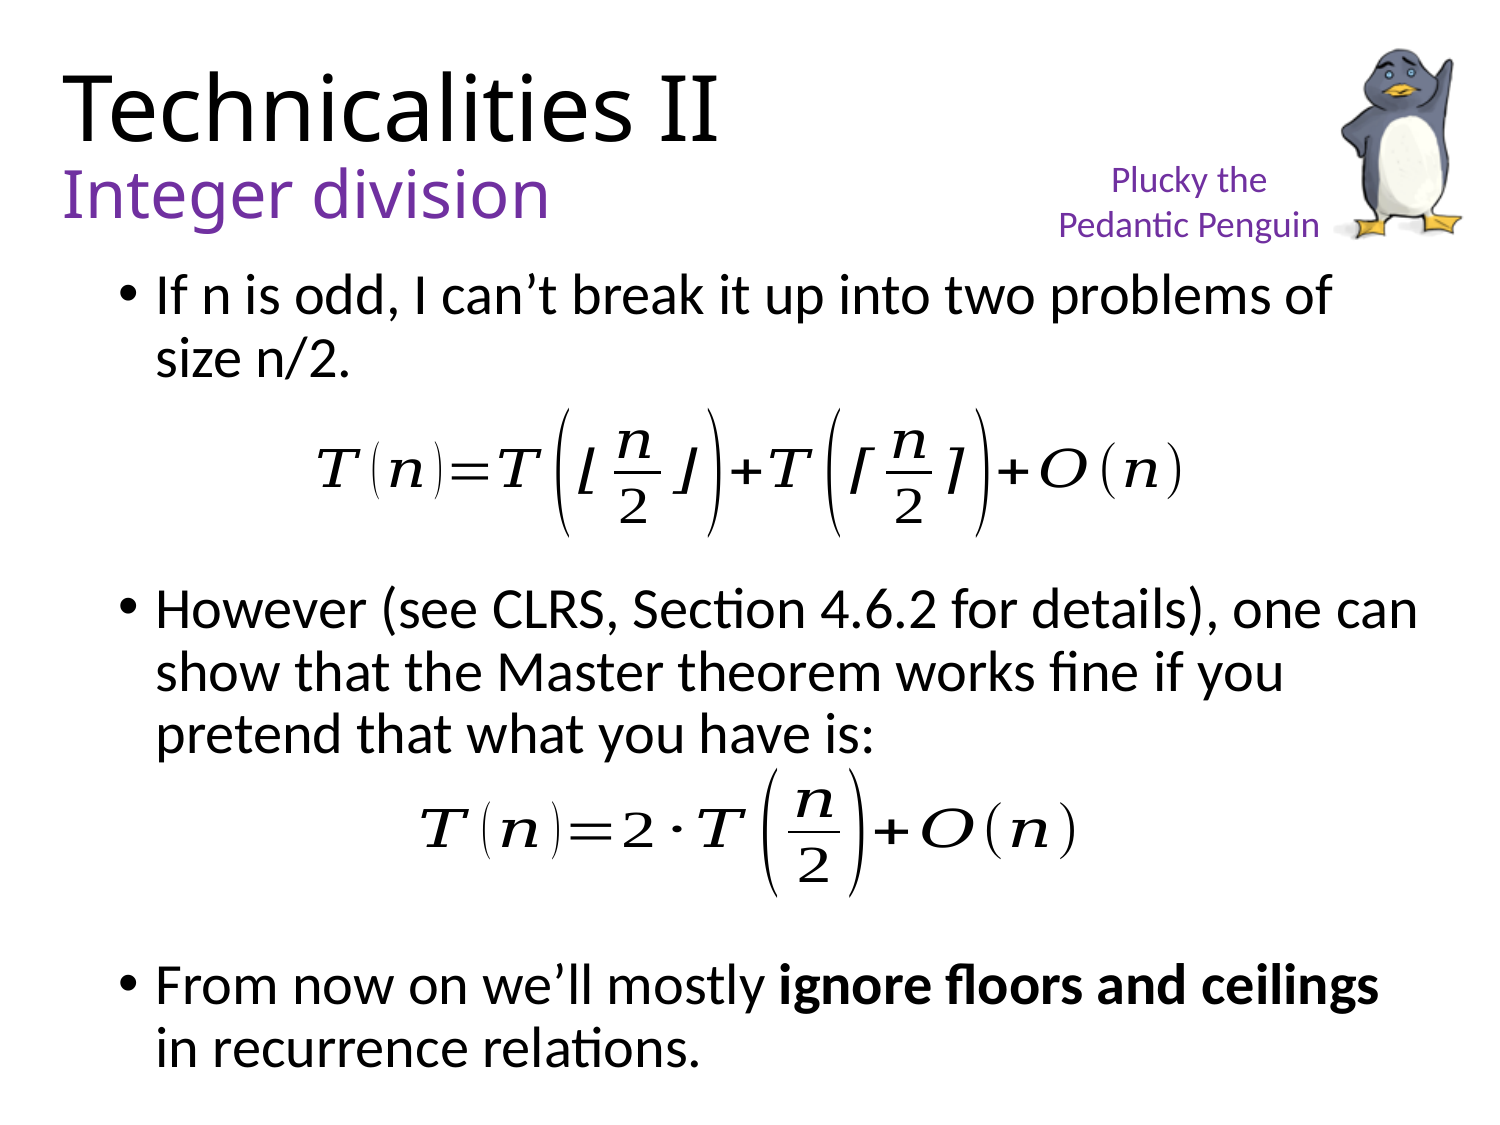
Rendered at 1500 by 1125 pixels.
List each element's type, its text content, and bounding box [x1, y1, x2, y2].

title Technicalities II Integer division [47, 39, 1342, 257]
text_box Plucky the Pedantic Penguin [1037, 147, 1318, 253]
picture [1318, 36, 1476, 254]
list If n is odd, I can’t break it up into two problems of size n/2. However (see CLRS, Section 4.6.2 for details), one can show that the Master theorem works fine if you pretend that what you have is: From now on we’ll mostly ignore floors and ceilings in recurrence relations. [103, 256, 1446, 1125]
